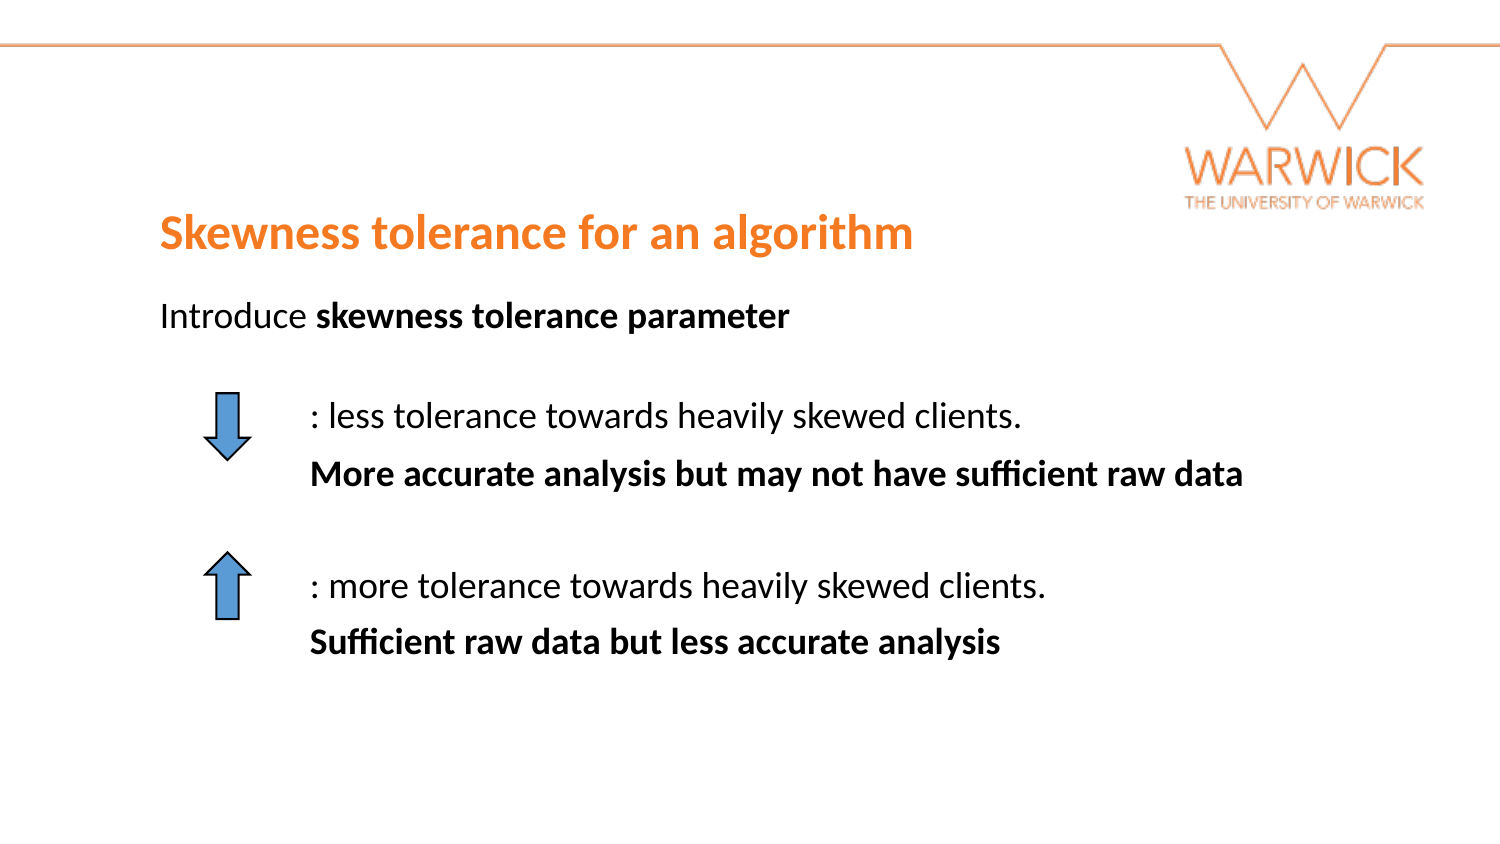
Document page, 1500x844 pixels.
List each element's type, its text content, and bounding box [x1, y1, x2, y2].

text_box [202, 550, 253, 621]
list Skewness tolerance for an algorithm [145, 199, 1239, 262]
text_box [202, 392, 253, 462]
